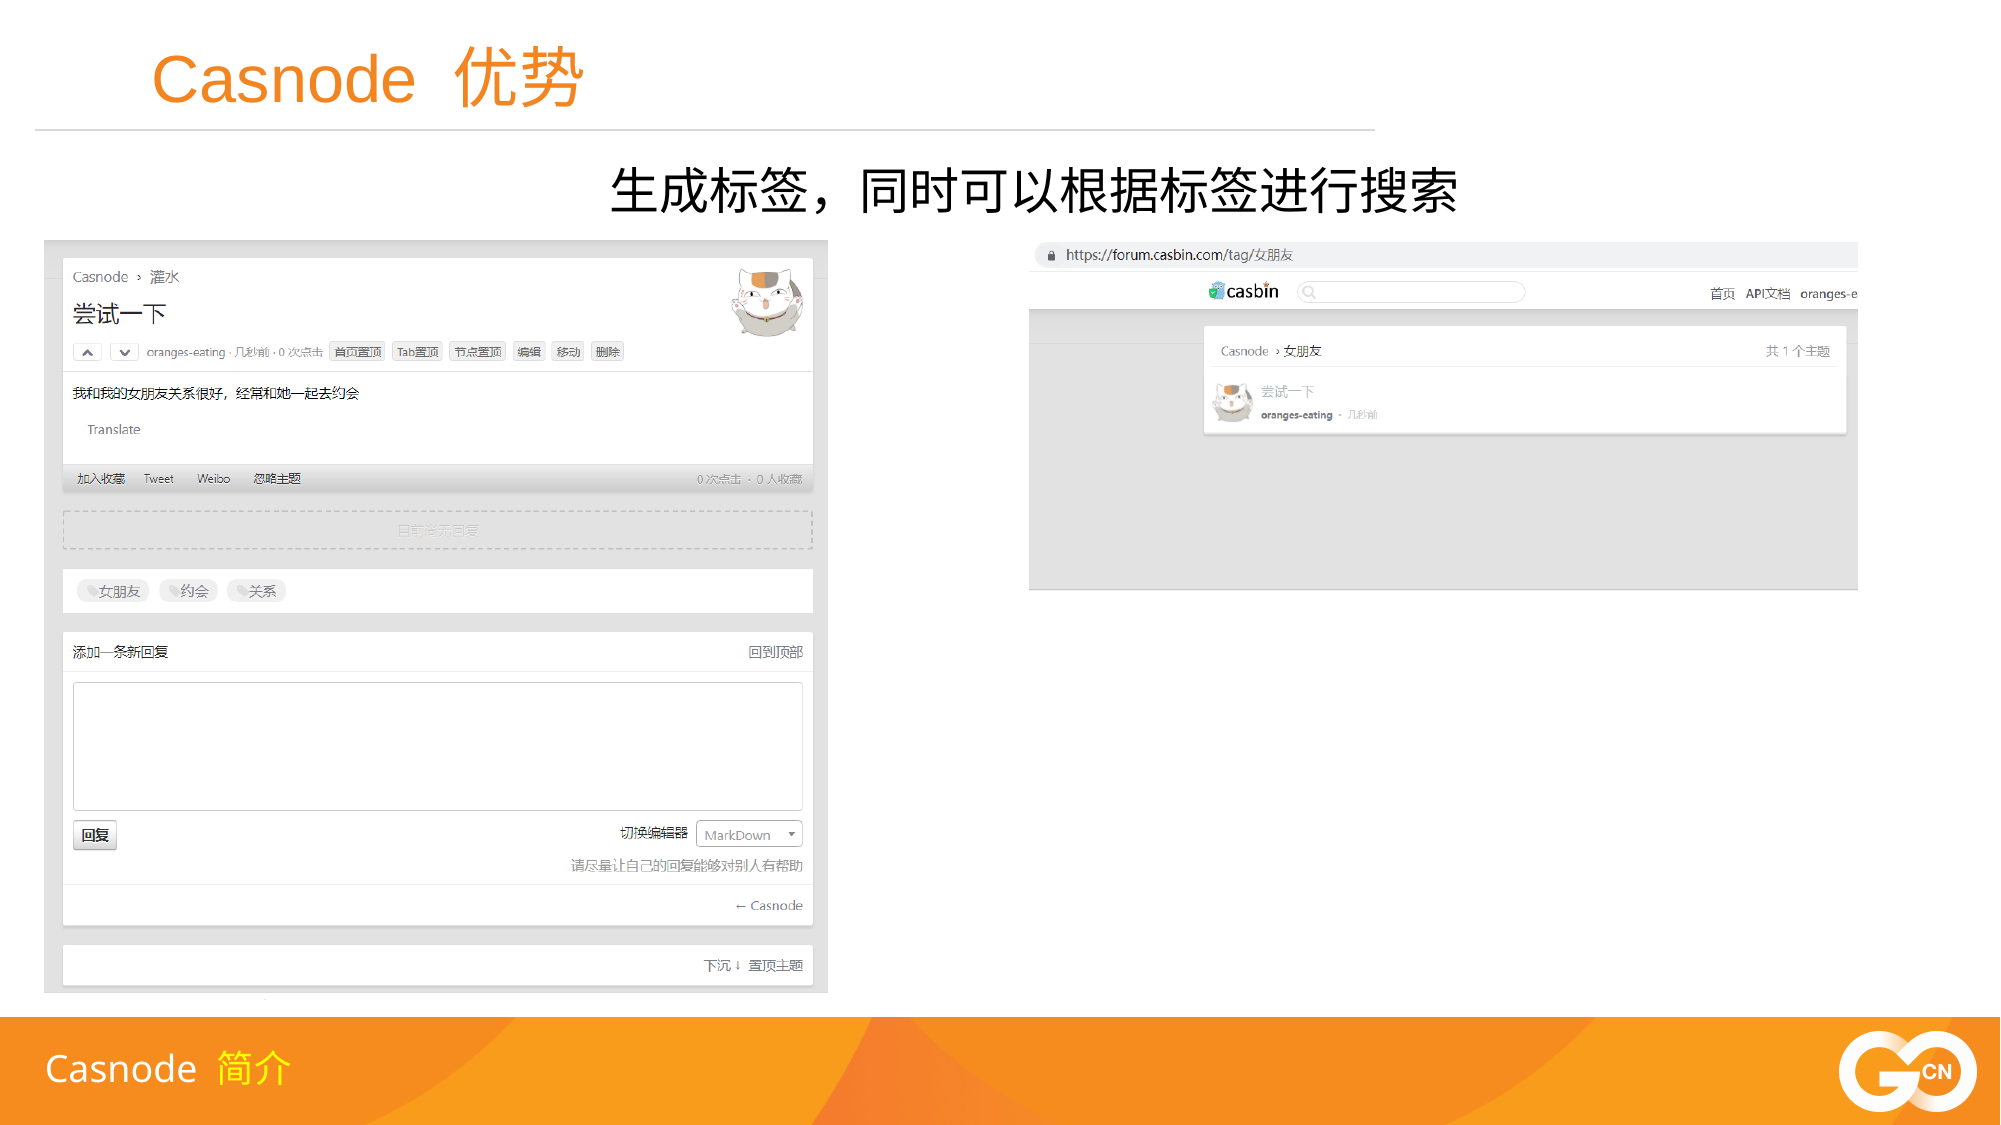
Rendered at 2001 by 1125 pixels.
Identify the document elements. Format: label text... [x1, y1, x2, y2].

picture [44, 240, 828, 1000]
picture [1029, 240, 1858, 600]
text_box Casnode 优势 [136, 28, 601, 124]
text_box Casnode 简介 [29, 1030, 650, 1108]
picture [0, 1017, 2000, 1125]
text_box 生成标签，同时可以根据标签进行搜索 [594, 152, 1539, 227]
